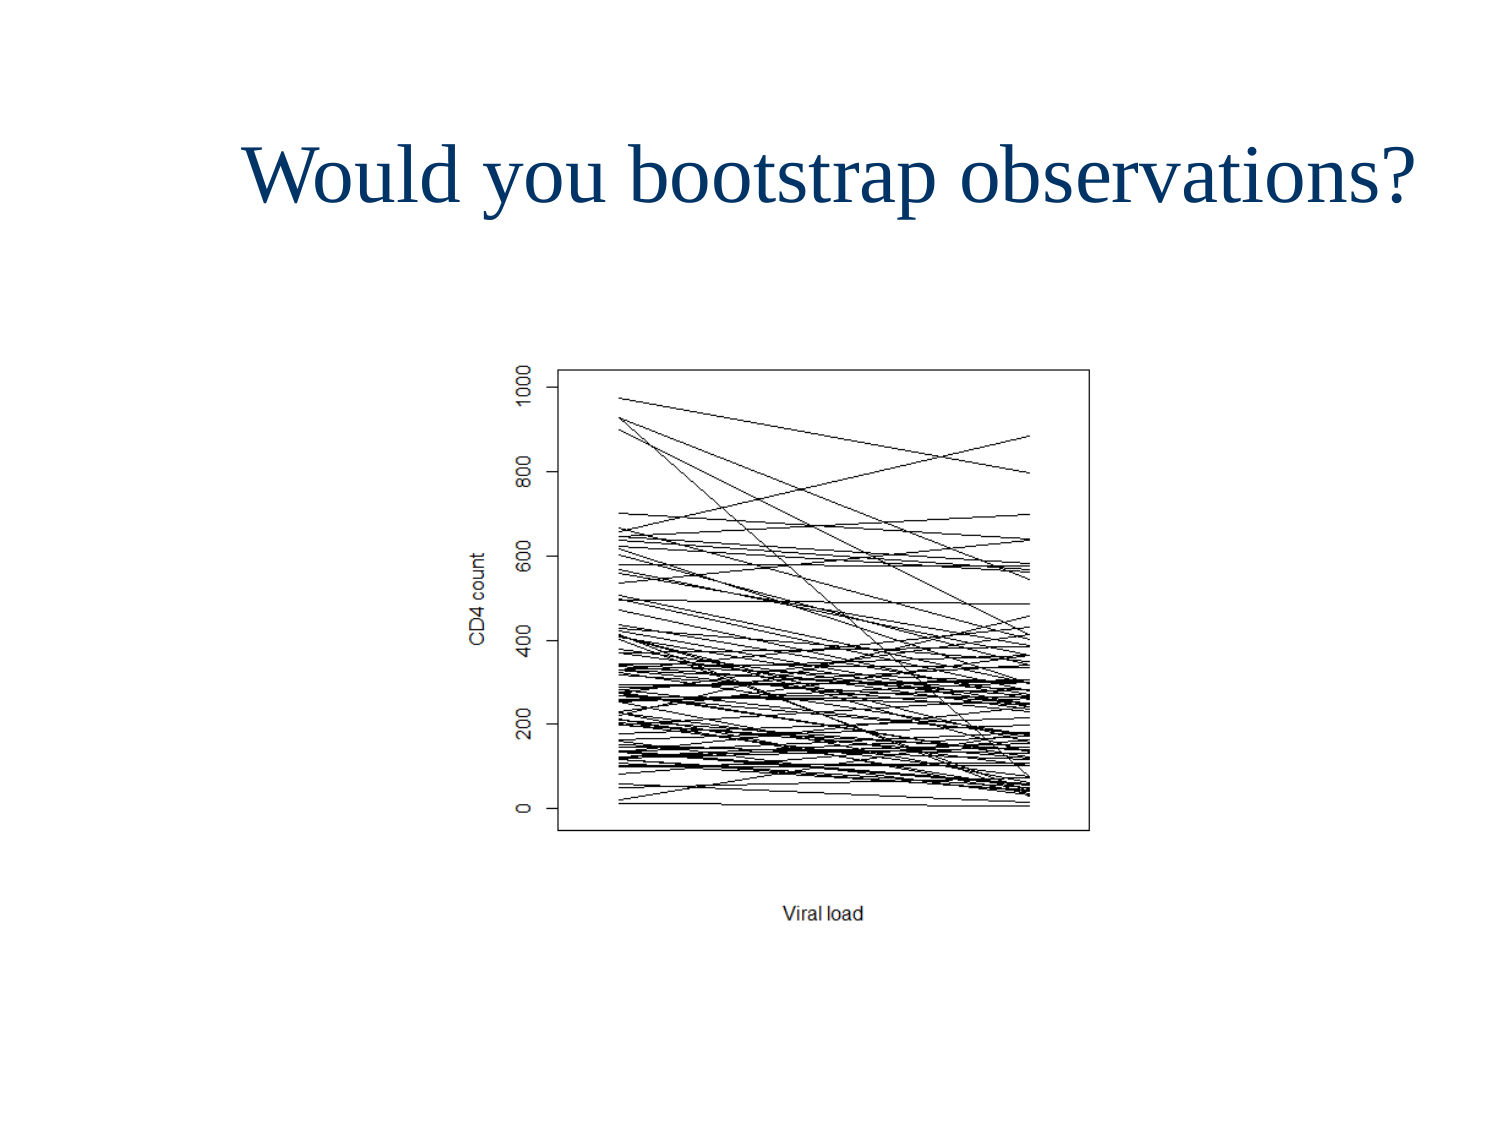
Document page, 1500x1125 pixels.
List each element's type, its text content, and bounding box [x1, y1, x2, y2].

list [462, 274, 1139, 951]
title Would you bootstrap observations? [192, 75, 1468, 263]
